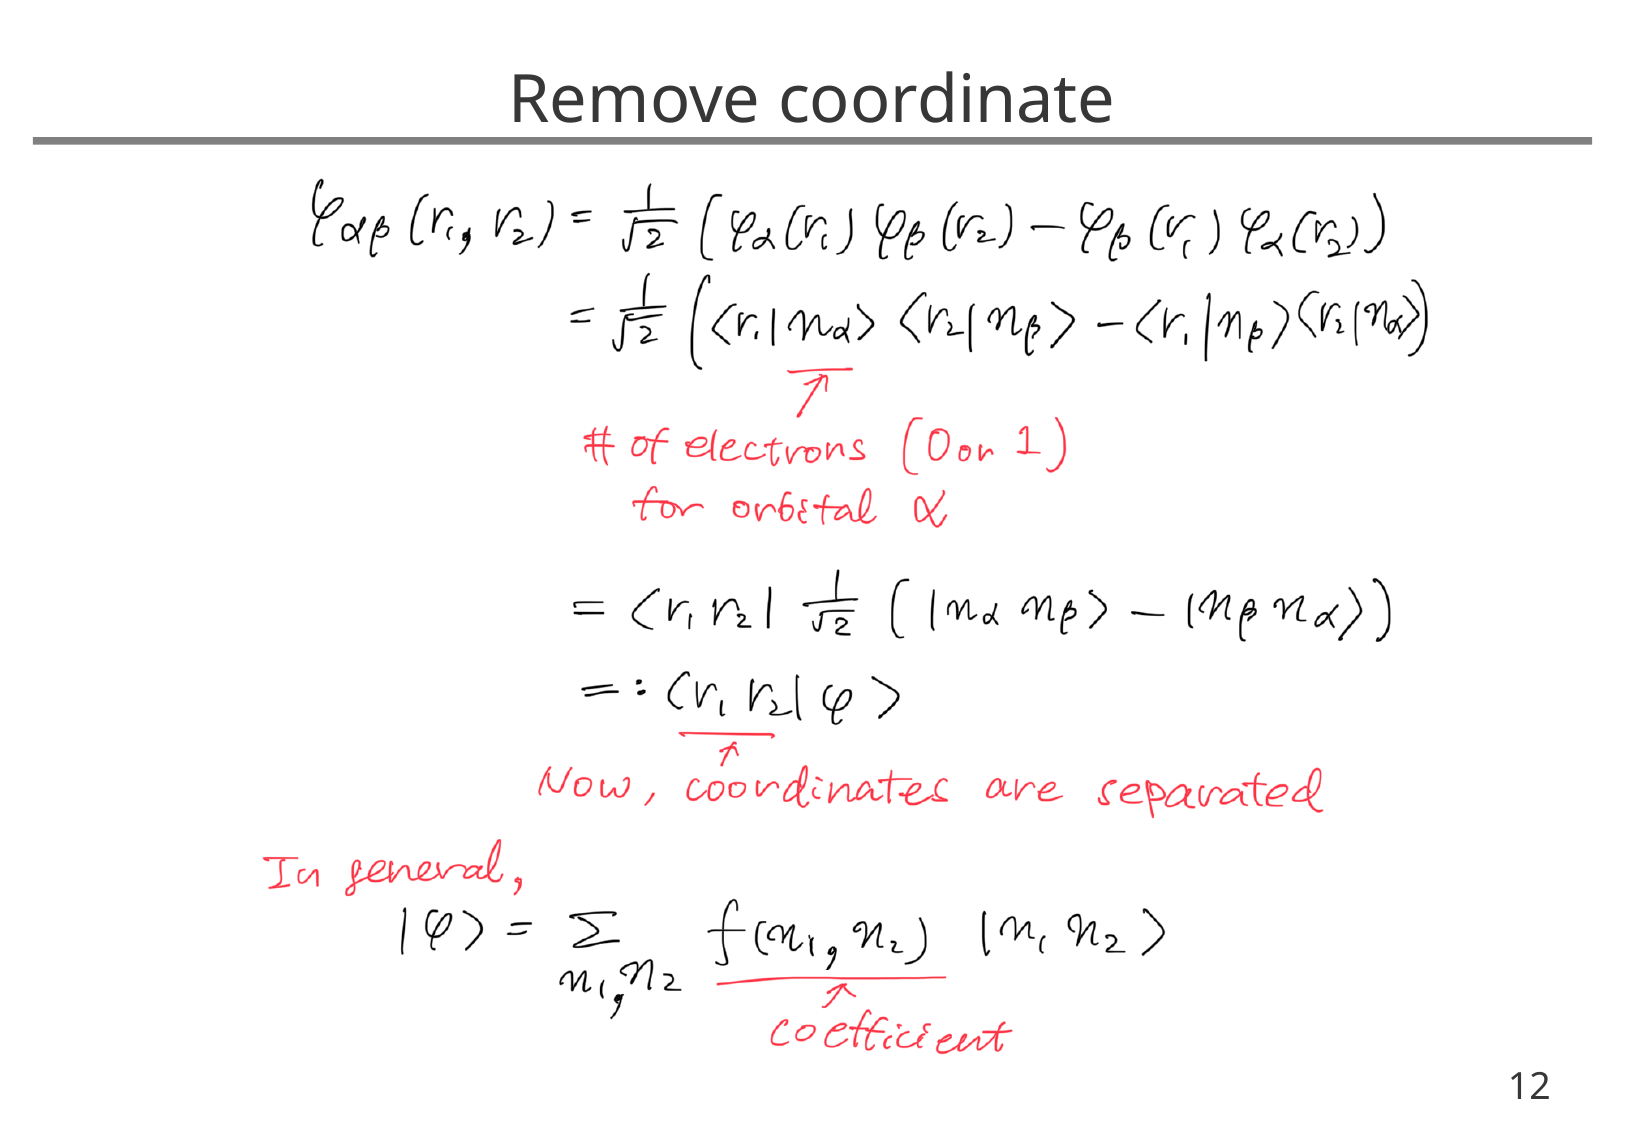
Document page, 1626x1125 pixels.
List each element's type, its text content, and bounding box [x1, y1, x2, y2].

title Remove coordinate [44, 48, 1581, 130]
slide_number 12 [1462, 1054, 1597, 1107]
picture [191, 159, 1437, 1107]
